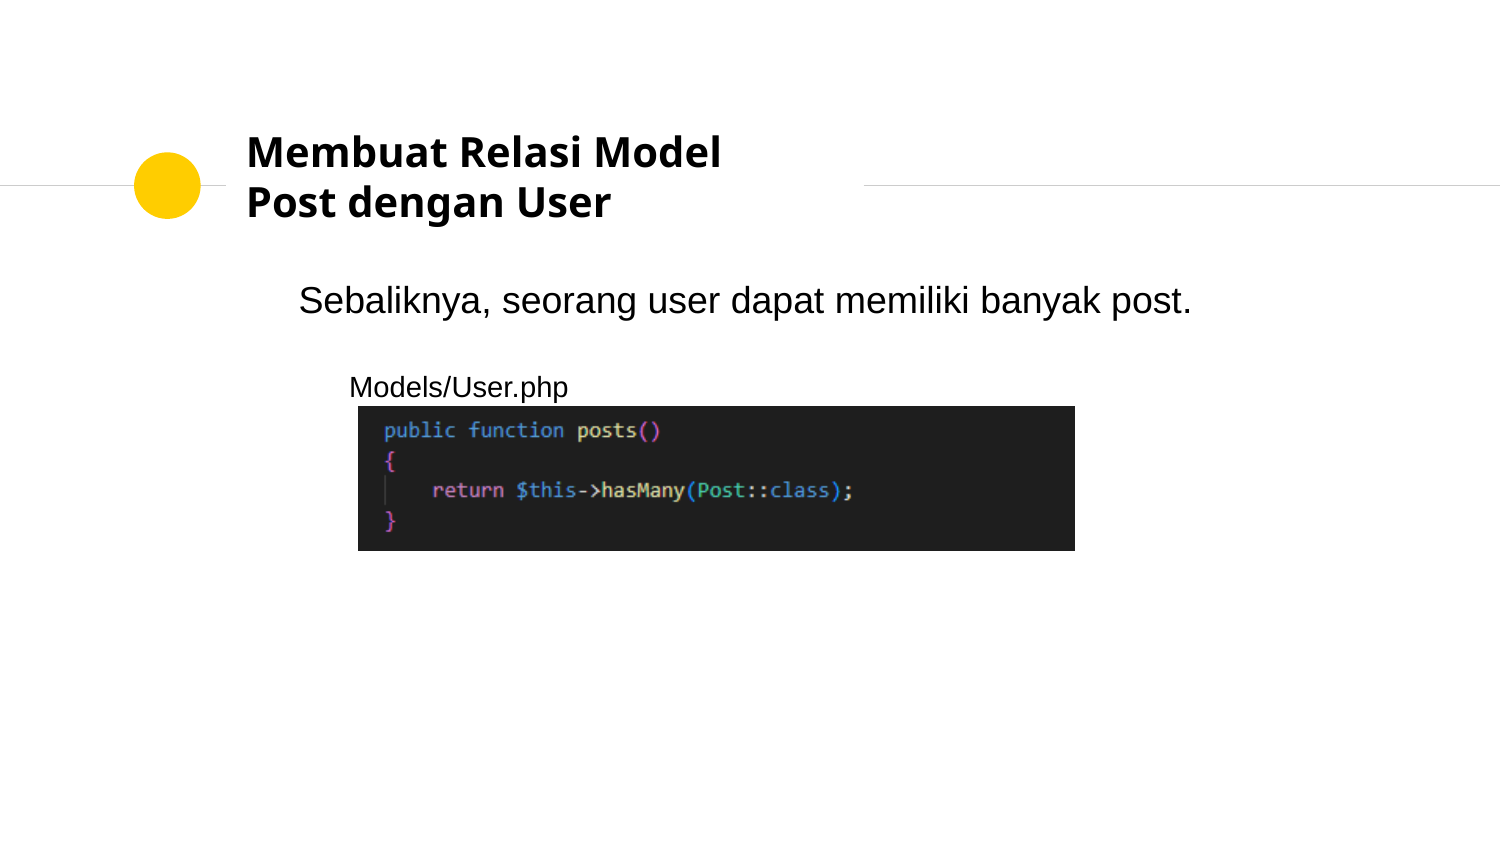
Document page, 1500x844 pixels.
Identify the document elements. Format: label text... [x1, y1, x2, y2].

title Membuat Relasi Model Post dengan User [230, 110, 868, 183]
text_box Sebaliknya, seorang user dapat memiliki banyak post. [146, 268, 1345, 329]
text_box Models/User.php [334, 360, 584, 411]
picture [358, 406, 1075, 551]
